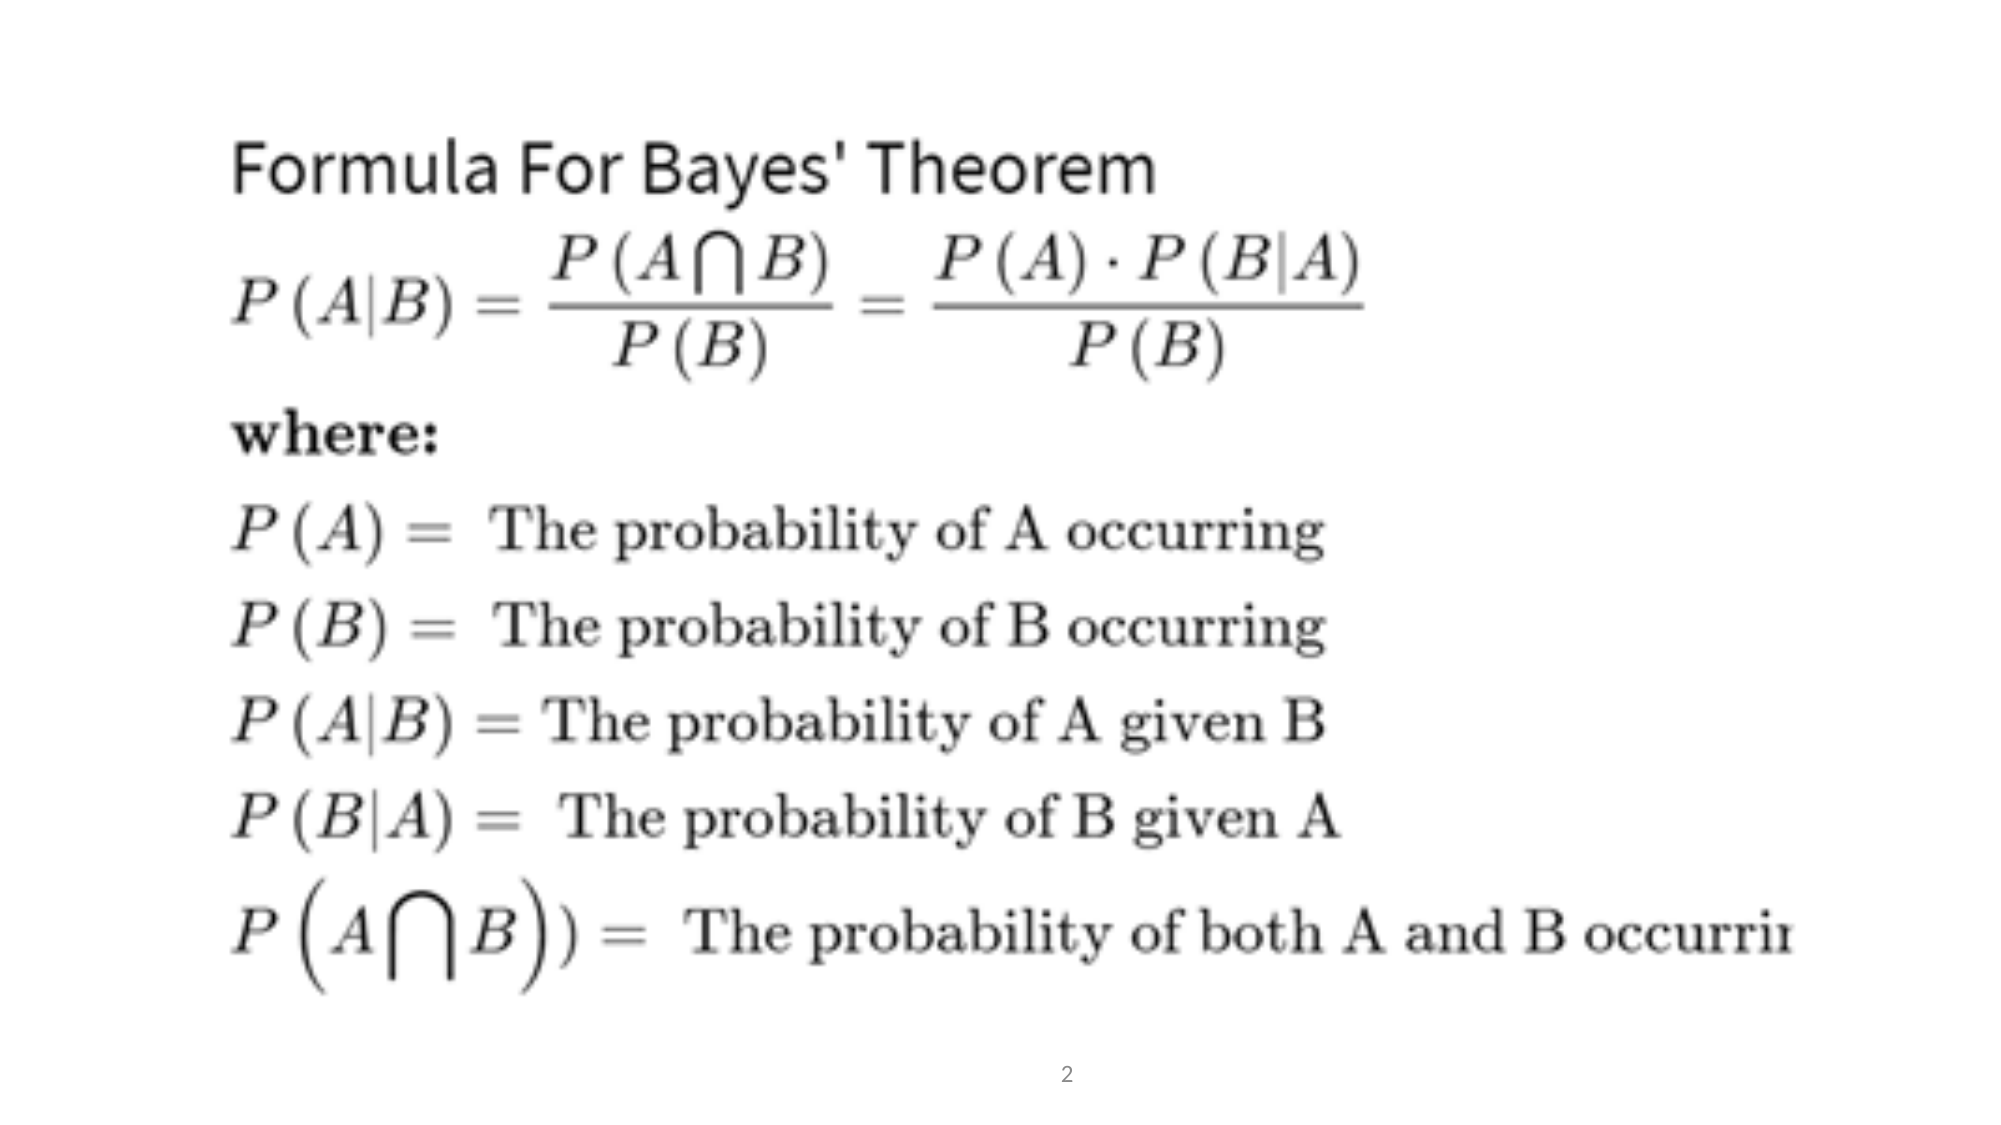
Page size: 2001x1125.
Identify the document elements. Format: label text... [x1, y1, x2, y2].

picture [187, 120, 1897, 1034]
slide_number 2 [638, 1042, 1089, 1103]
